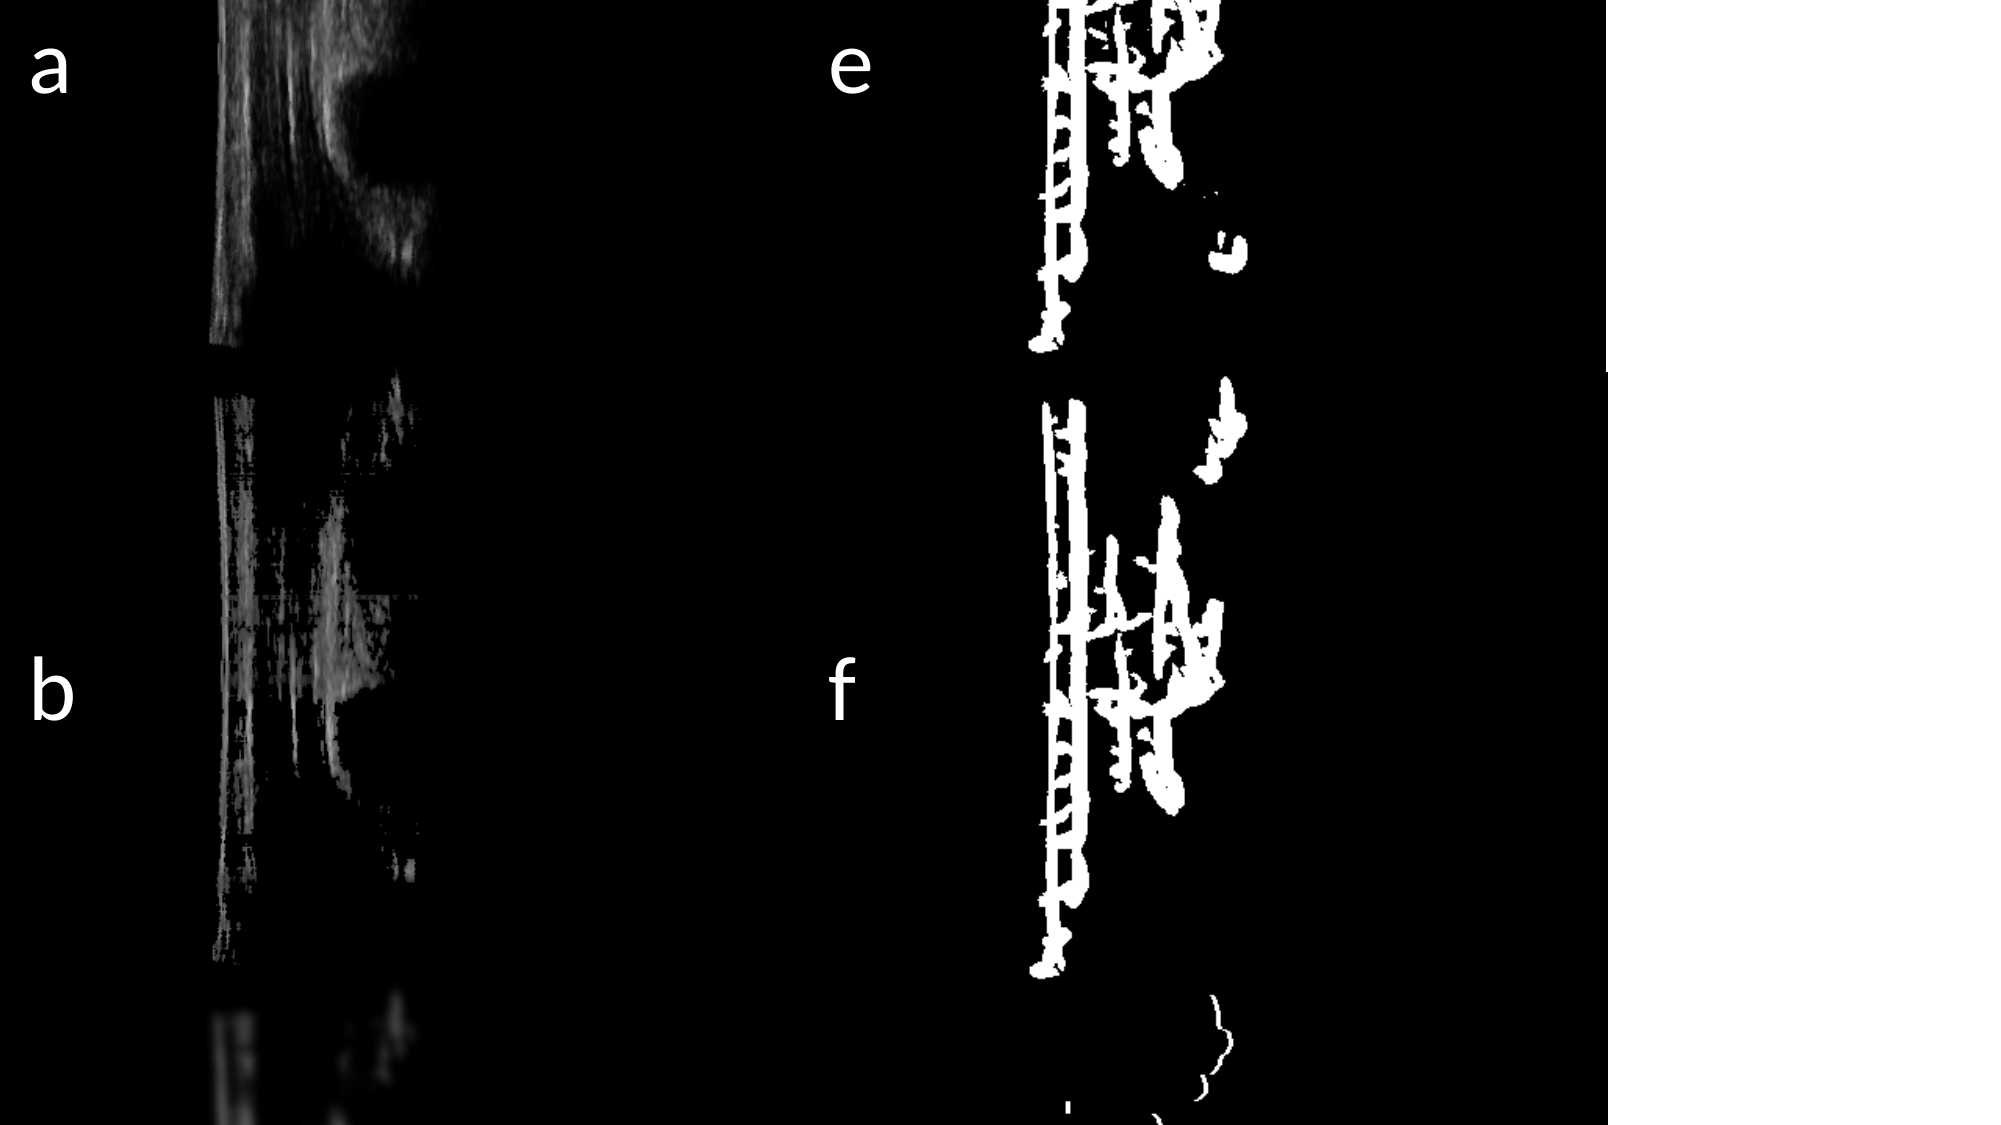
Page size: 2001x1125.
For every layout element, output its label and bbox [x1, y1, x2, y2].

text_box [0, 0, 1608, 1125]
